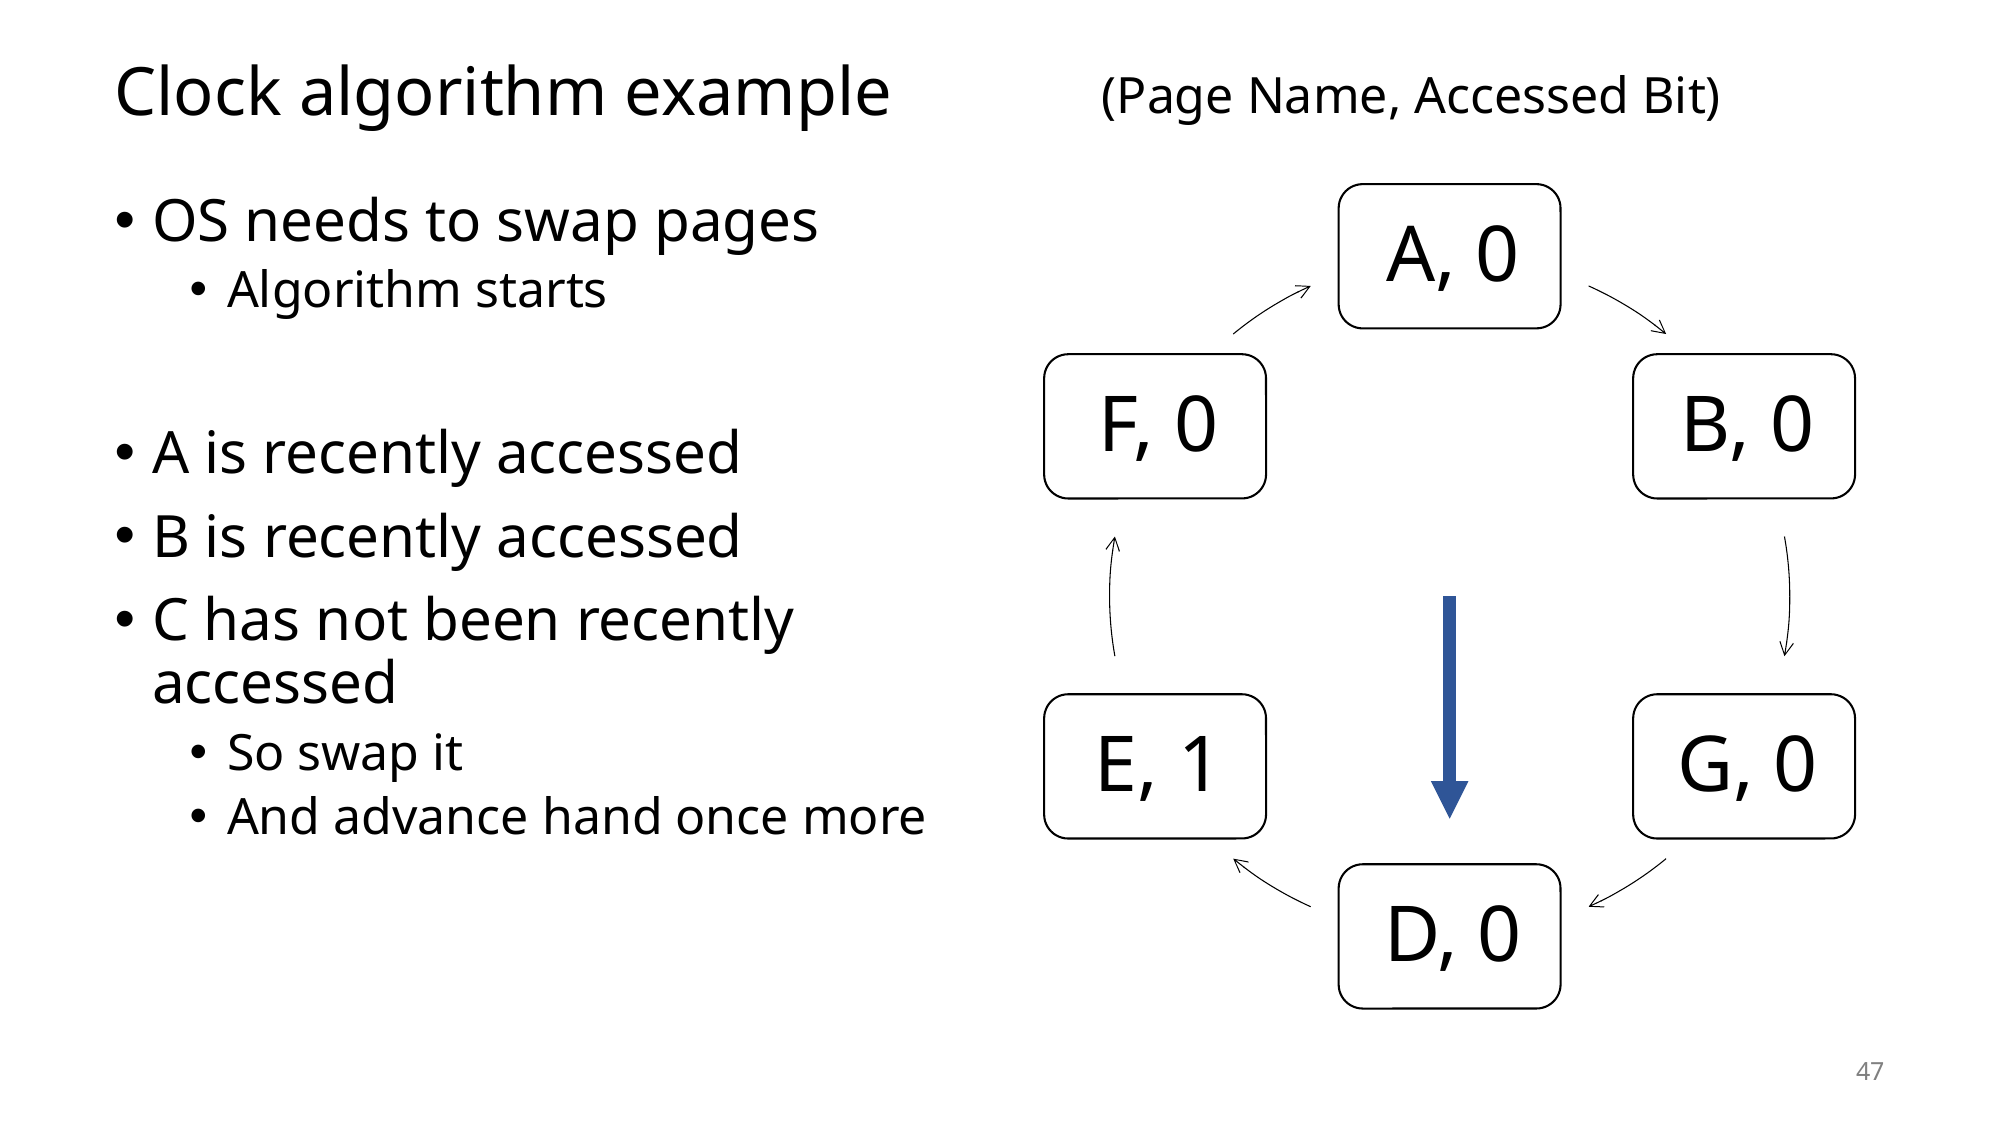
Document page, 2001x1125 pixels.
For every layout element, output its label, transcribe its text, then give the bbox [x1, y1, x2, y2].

list OS needs to swap pages Algorithm starts A is recently accessed B is recently accessed C has not been recently accessed So swap it And advance hand once more [99, 183, 963, 1009]
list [1018, 183, 1881, 1009]
text_box (Page Name, Accessed Bit) [1087, 55, 1750, 131]
slide_number 47 [1749, 1042, 1900, 1103]
title Clock algorithm example [99, 37, 1900, 150]
